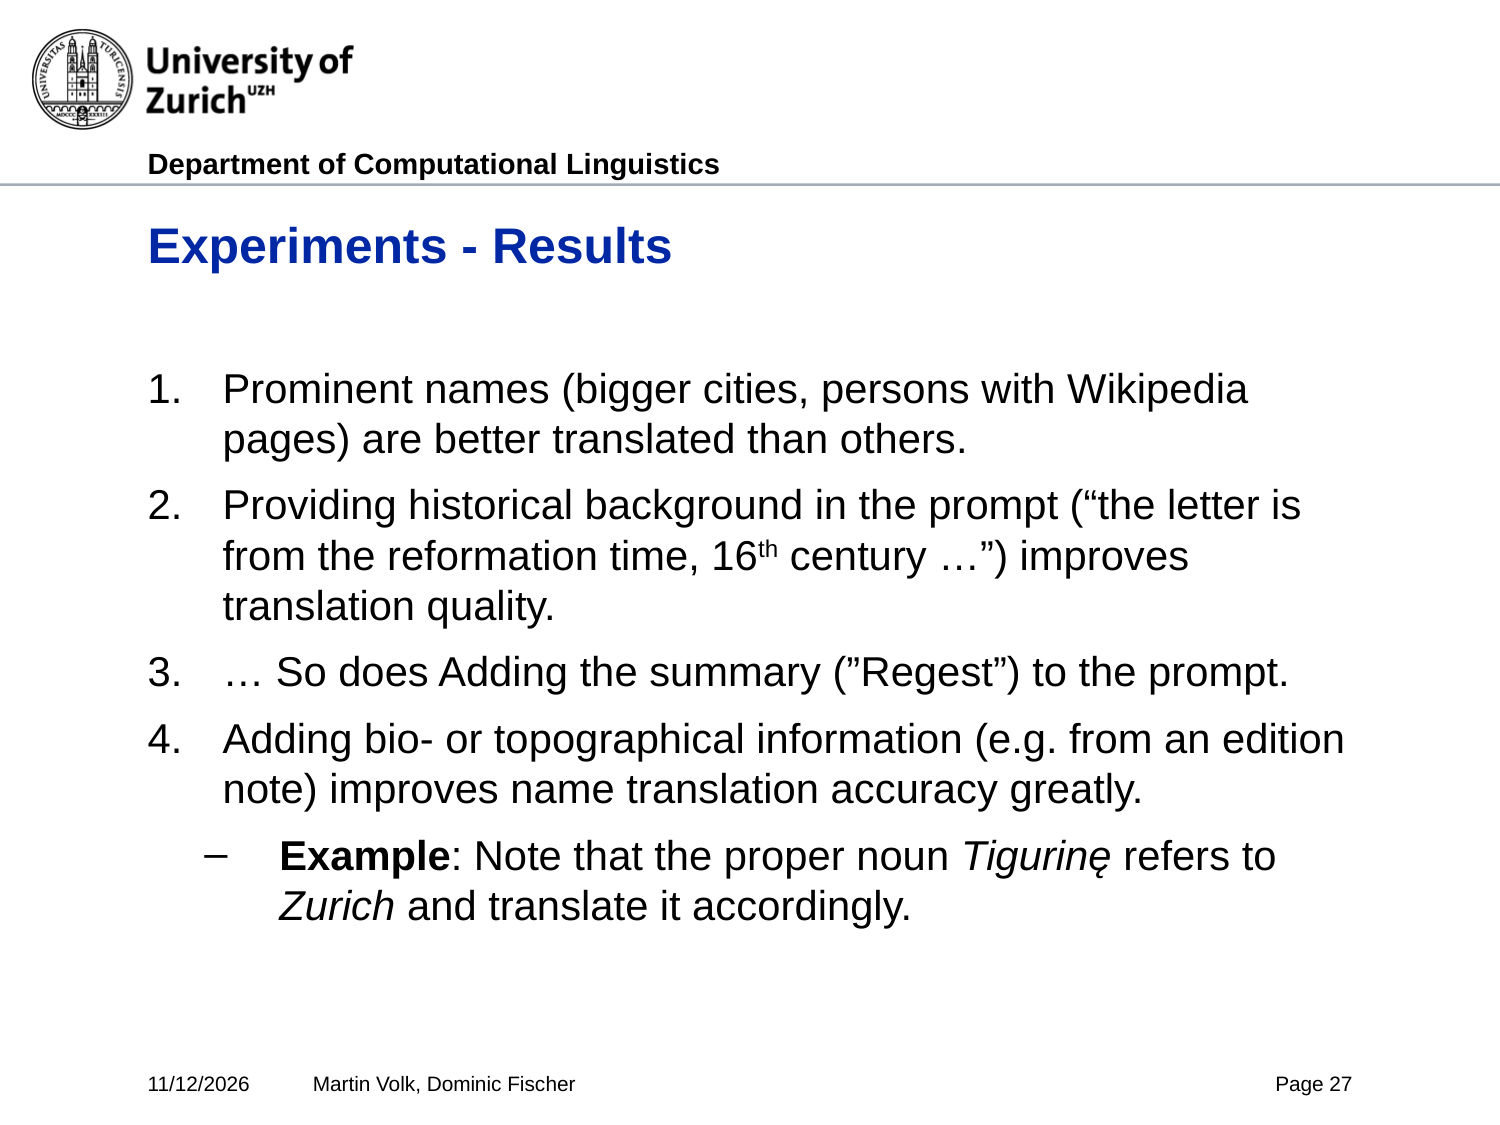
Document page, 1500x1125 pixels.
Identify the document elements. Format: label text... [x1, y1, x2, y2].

list Prominent names (bigger cities, persons with Wikipedia pages) are better translated than others. Providing historical background in the prompt (“the letter is from the reformation time, 16th century …”) improves translation quality. … So does Adding the summary (”Regest”) to the prompt. Adding bio- or topographical information (e.g. from an edition note) improves name translation accuracy greatly. Example: Note that the proper noun Tigurinę refers to Zurich and translate it accordingly. [147, 361, 1353, 1000]
slide_number Page 27 [1222, 1070, 1353, 1106]
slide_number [147, 1070, 301, 1106]
picture [26, 23, 360, 136]
footer Martin Volk, Dominic Fischer [312, 1070, 1176, 1106]
title Experiments - Results [147, 208, 1353, 291]
